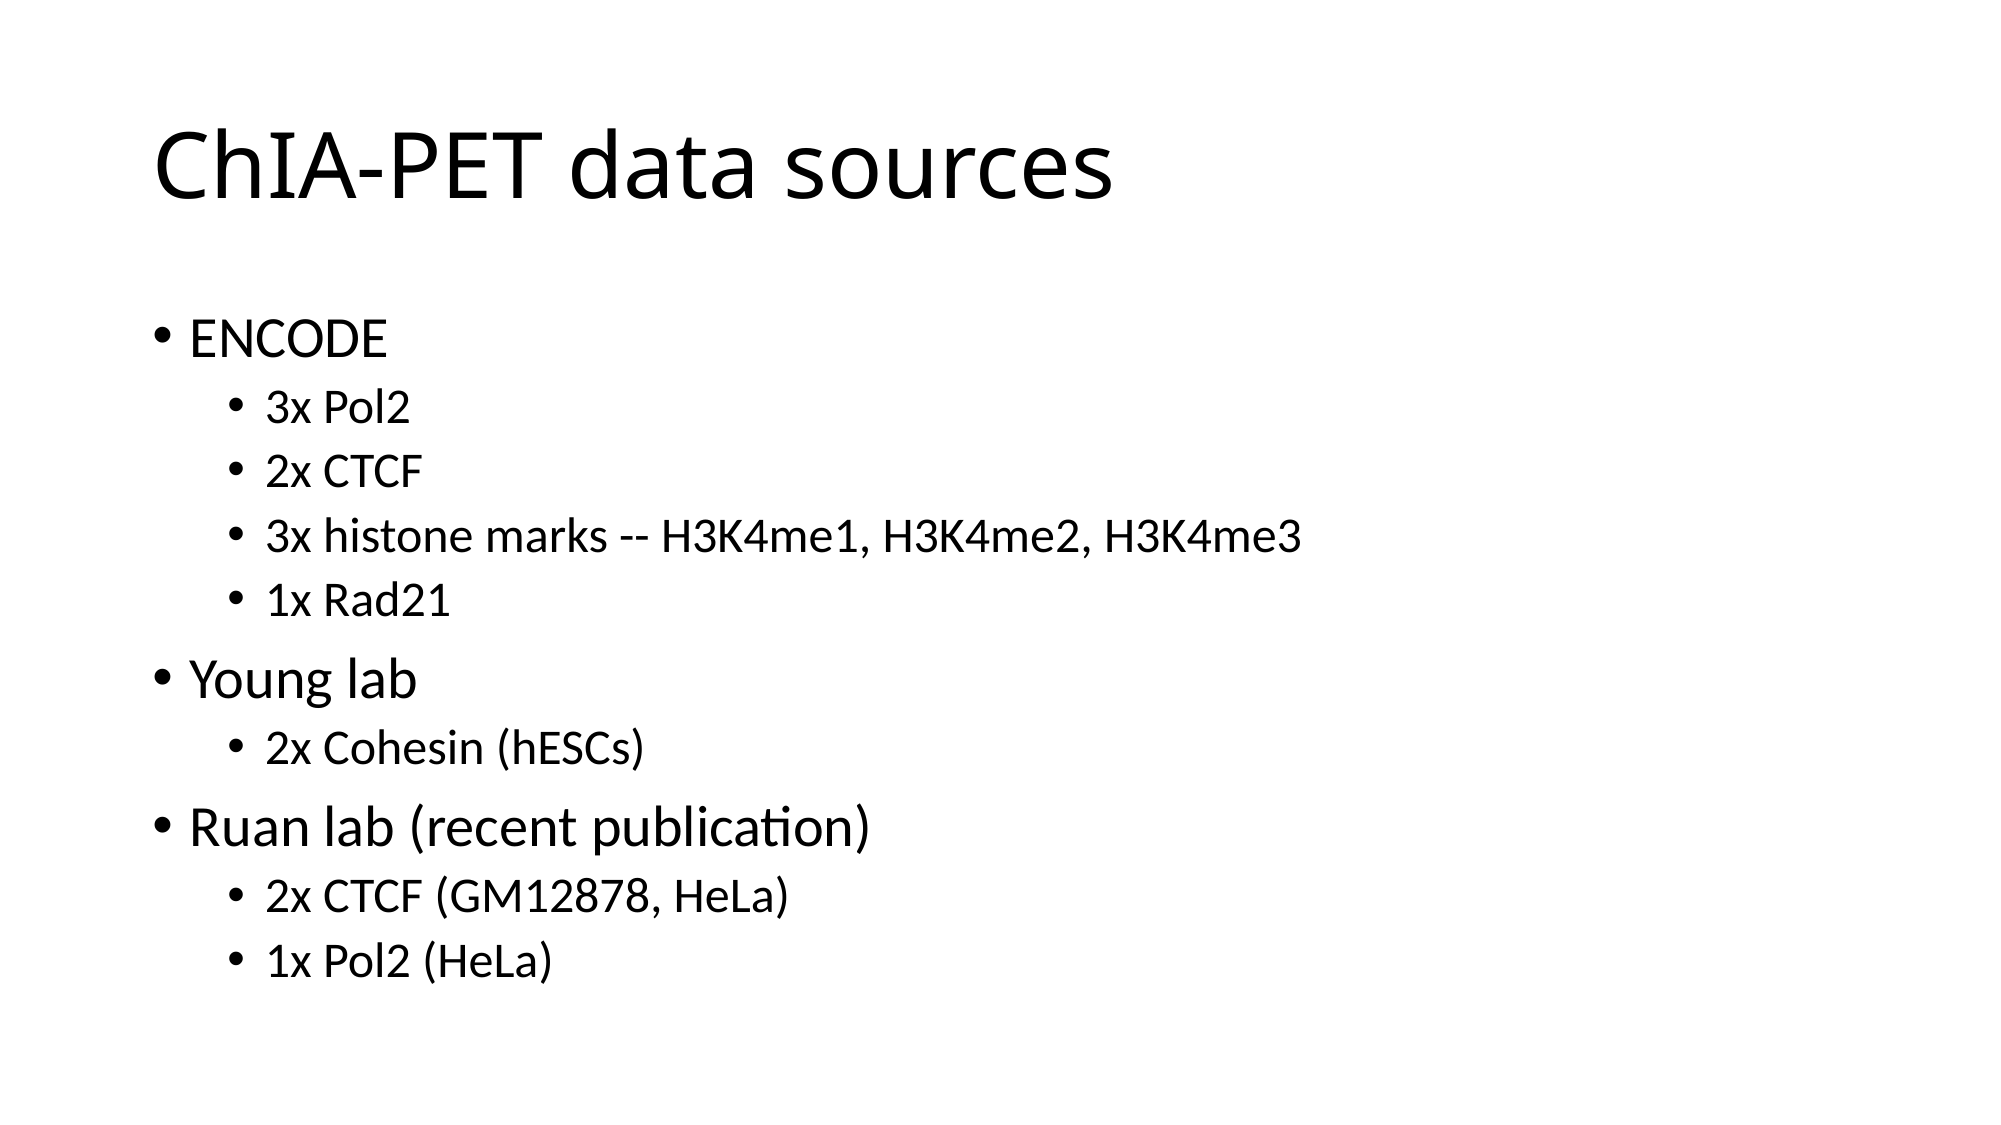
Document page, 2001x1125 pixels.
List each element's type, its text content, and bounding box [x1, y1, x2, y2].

title ChIA-PET data sources [137, 59, 1863, 278]
list ENCODE 3x Pol2 2x CTCF 3x histone marks -- H3K4me1, H3K4me2, H3K4me3 1x Rad21 Young lab 2x Cohesin (hESCs) Ruan lab (recent publication) 2x CTCF (GM12878, HeLa) 1x Pol2 (HeLa) [137, 299, 1863, 1014]
